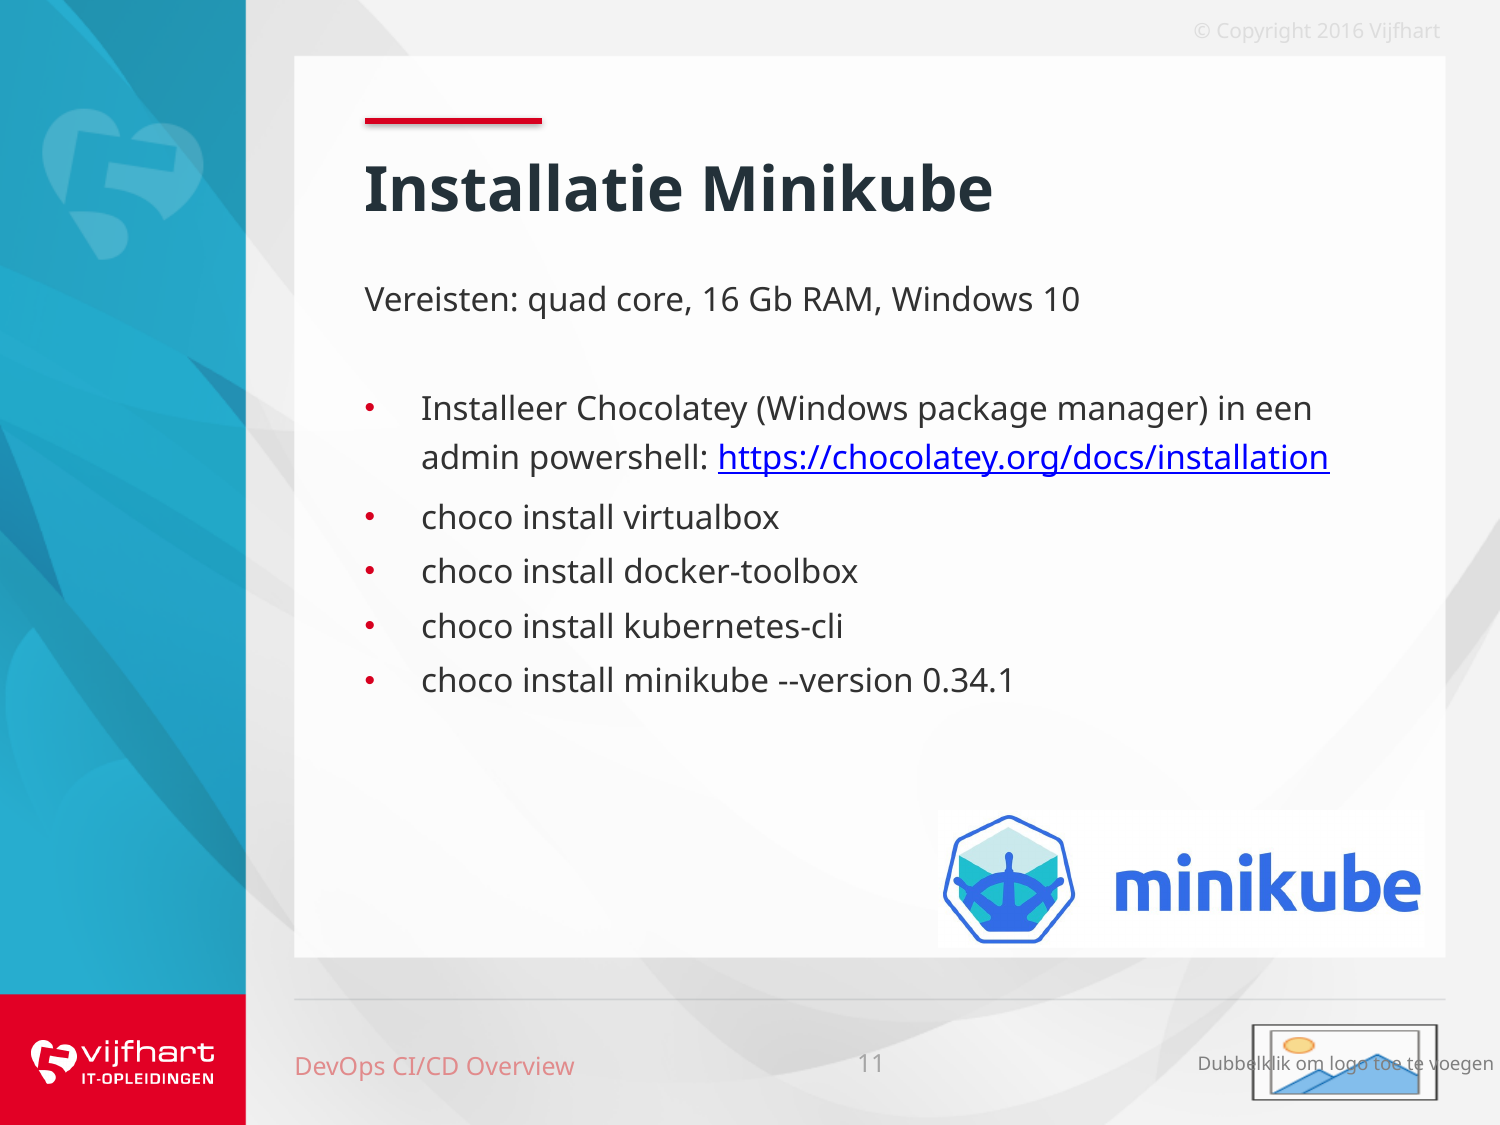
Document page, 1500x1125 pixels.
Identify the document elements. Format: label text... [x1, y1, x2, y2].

footer DevOps CI/CD Overview [279, 1042, 811, 1103]
title Installatie Minikube [349, 156, 1395, 226]
picture [0, 0, 1500, 1125]
list Vereisten: quad core, 16 Gb RAM, Windows 10 Installeer Chocolatey (Windows package manager) in een admin powershell: https://chocolatey.org/docs/installation choco install virtualbox choco install docker-toolbox choco install kubernetes-cli choco install minikube --version 0.34.1 [349, 262, 1395, 959]
